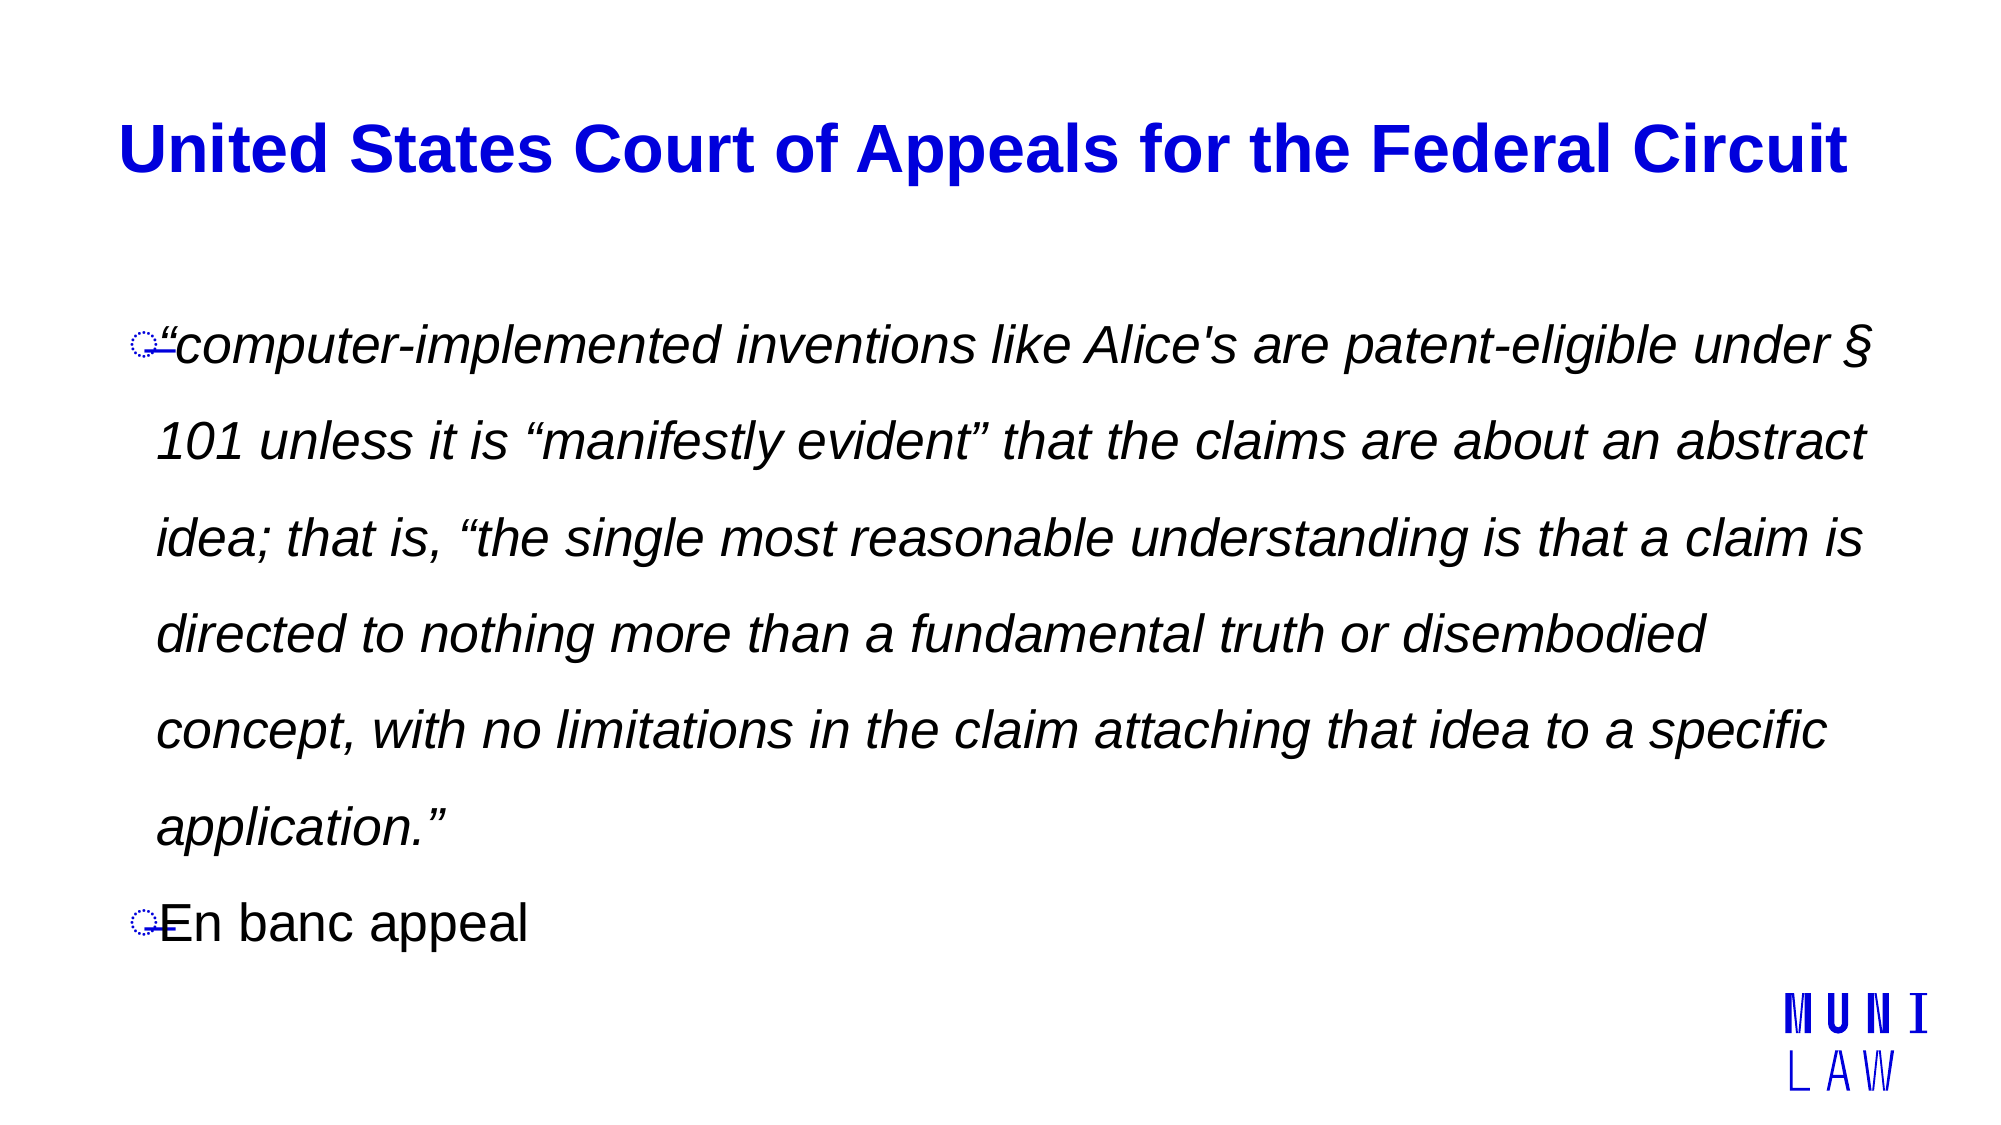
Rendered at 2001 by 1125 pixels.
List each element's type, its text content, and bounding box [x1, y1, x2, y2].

list “computer-implemented inventions like Alice's are patent-eligible under § 101 unless it is “manifestly evident” that the claims are about an abstract idea; that is, “the single most reasonable understanding is that a claim is directed to nothing more than a fundamental truth or disembodied concept, with no limitations in the claim attaching that idea to a specific application.” En banc appeal [118, 277, 1883, 957]
title United States Court of Appeals for the Federal Circuit [118, 118, 1883, 193]
